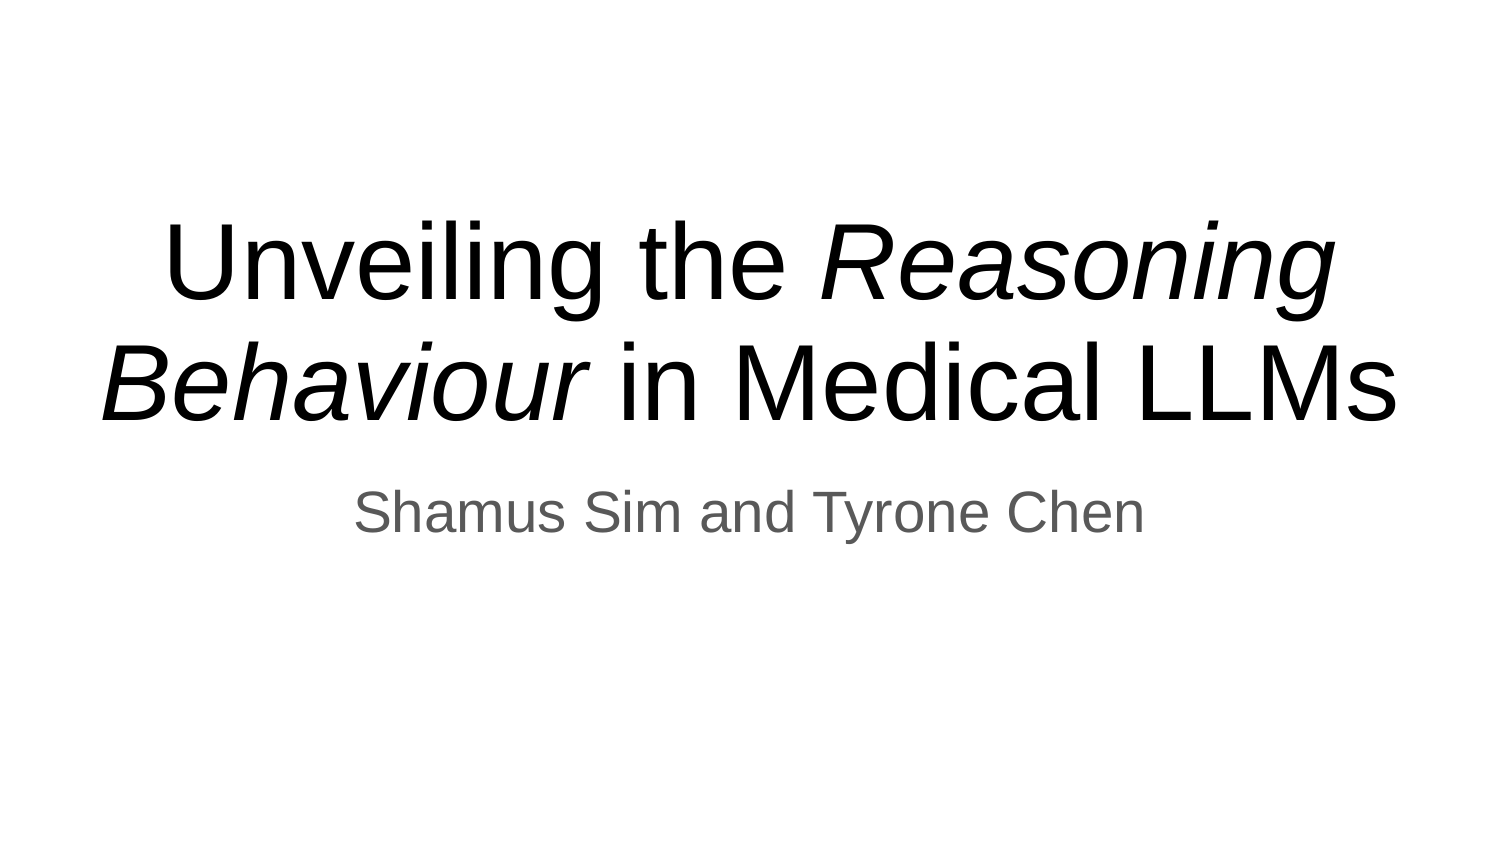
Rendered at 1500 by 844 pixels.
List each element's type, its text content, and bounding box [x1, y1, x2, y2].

title Unveiling the Reasoning Behaviour in Medical LLMs [51, 122, 1449, 459]
subtitle Shamus Sim and Tyrone Chen [51, 464, 1449, 595]
